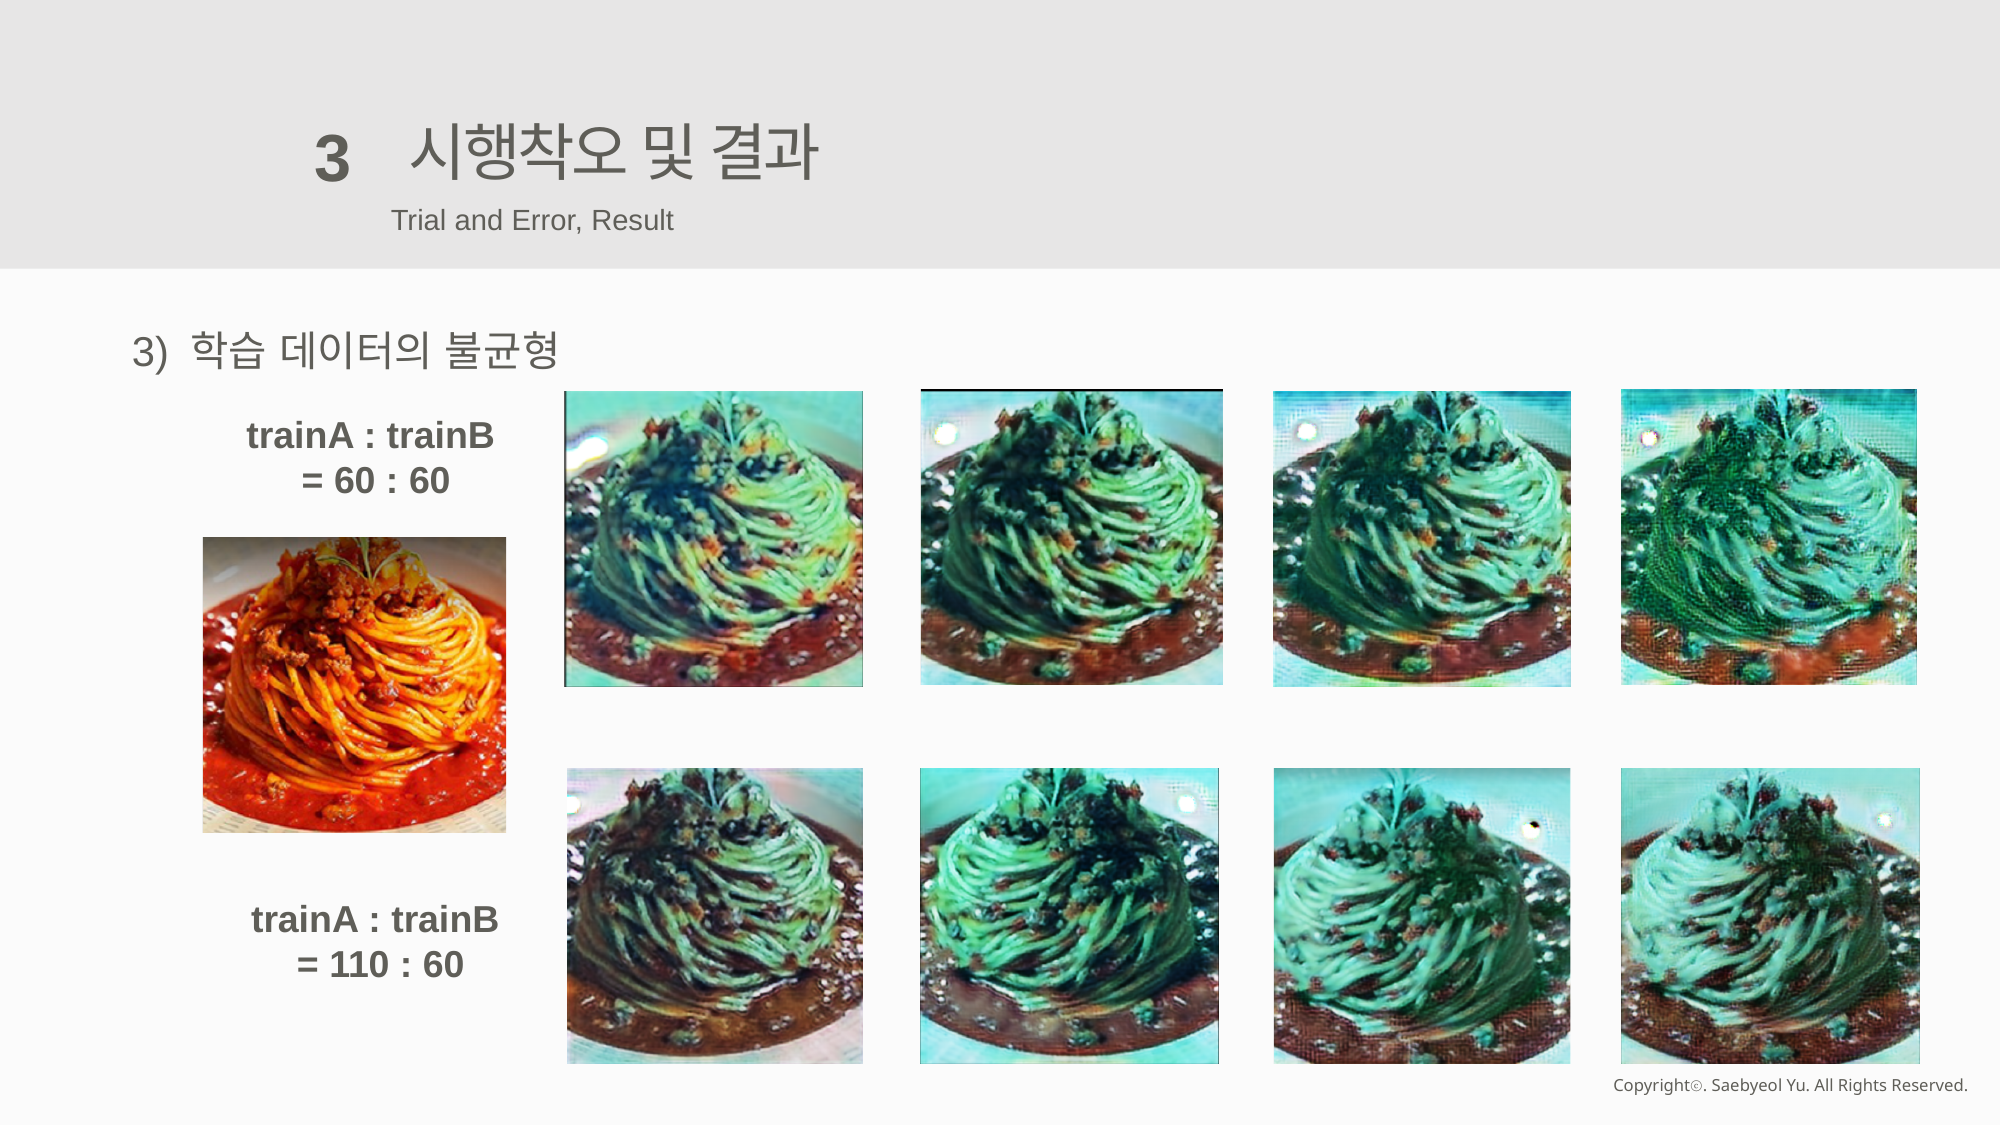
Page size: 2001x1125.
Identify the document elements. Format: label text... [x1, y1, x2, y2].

text_box 3) 학습 데이터의 불균형 [117, 317, 576, 382]
picture [1273, 391, 1571, 688]
text_box 3 [299, 106, 367, 202]
text_box 시행착오 및 결과 [394, 105, 837, 196]
picture [920, 768, 1219, 1064]
text_box trainA : trainB = 60 : 60 [222, 403, 519, 509]
picture [567, 768, 863, 1064]
picture [1273, 768, 1571, 1064]
text_box Trial and Error, Result [376, 193, 690, 244]
picture [920, 389, 1223, 685]
text_box trainA : trainB = 110 : 60 [227, 888, 524, 993]
picture [1621, 768, 1920, 1064]
picture [202, 536, 507, 833]
text_box [0, 0, 2000, 270]
picture [564, 391, 863, 688]
picture [1621, 389, 1917, 685]
